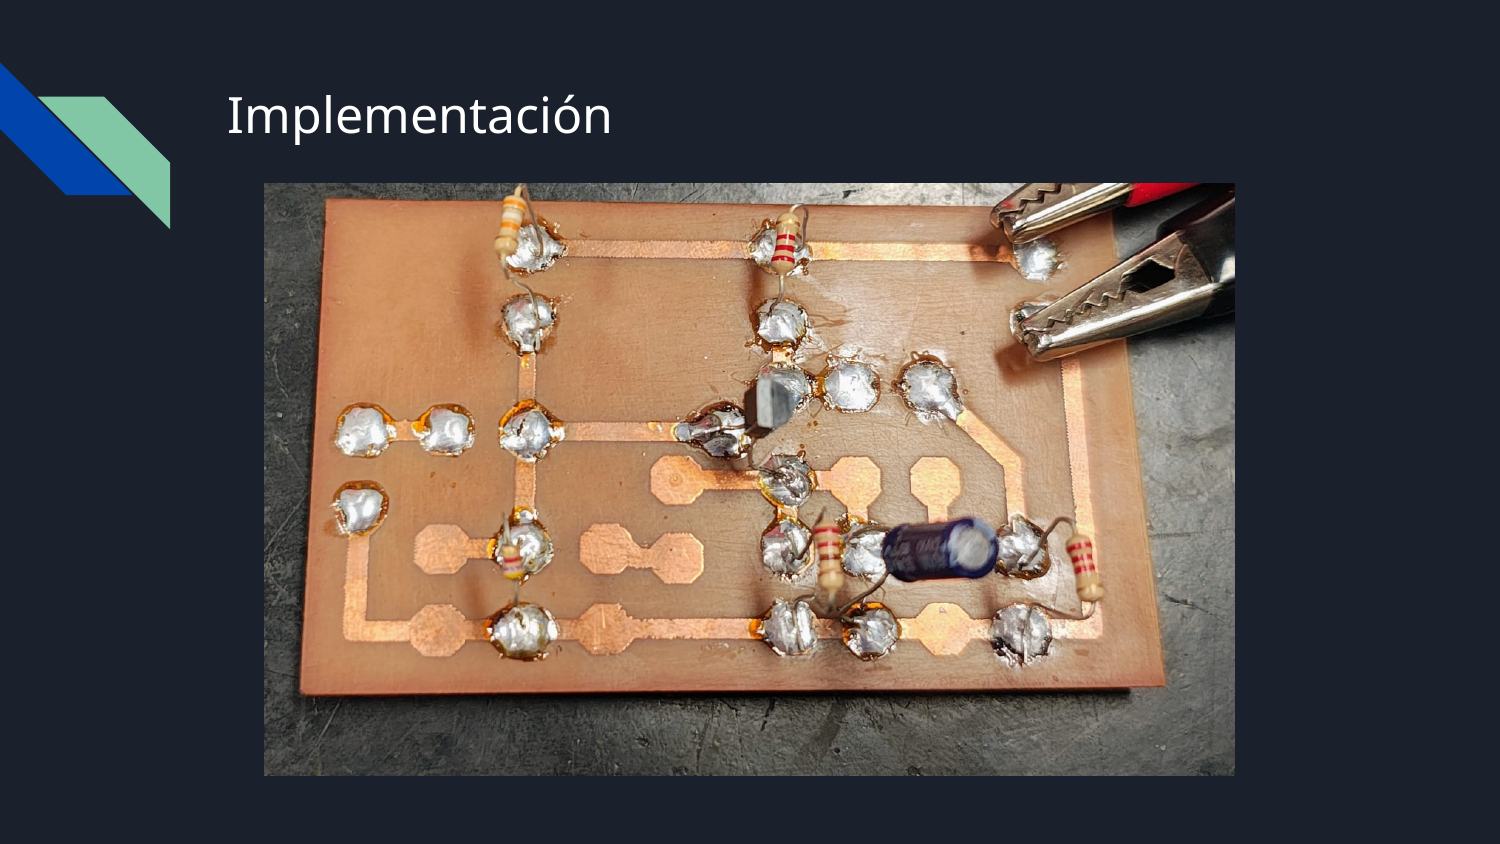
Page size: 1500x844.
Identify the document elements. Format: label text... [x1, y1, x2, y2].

title Implementación [212, 64, 1368, 215]
picture [264, 183, 1236, 776]
